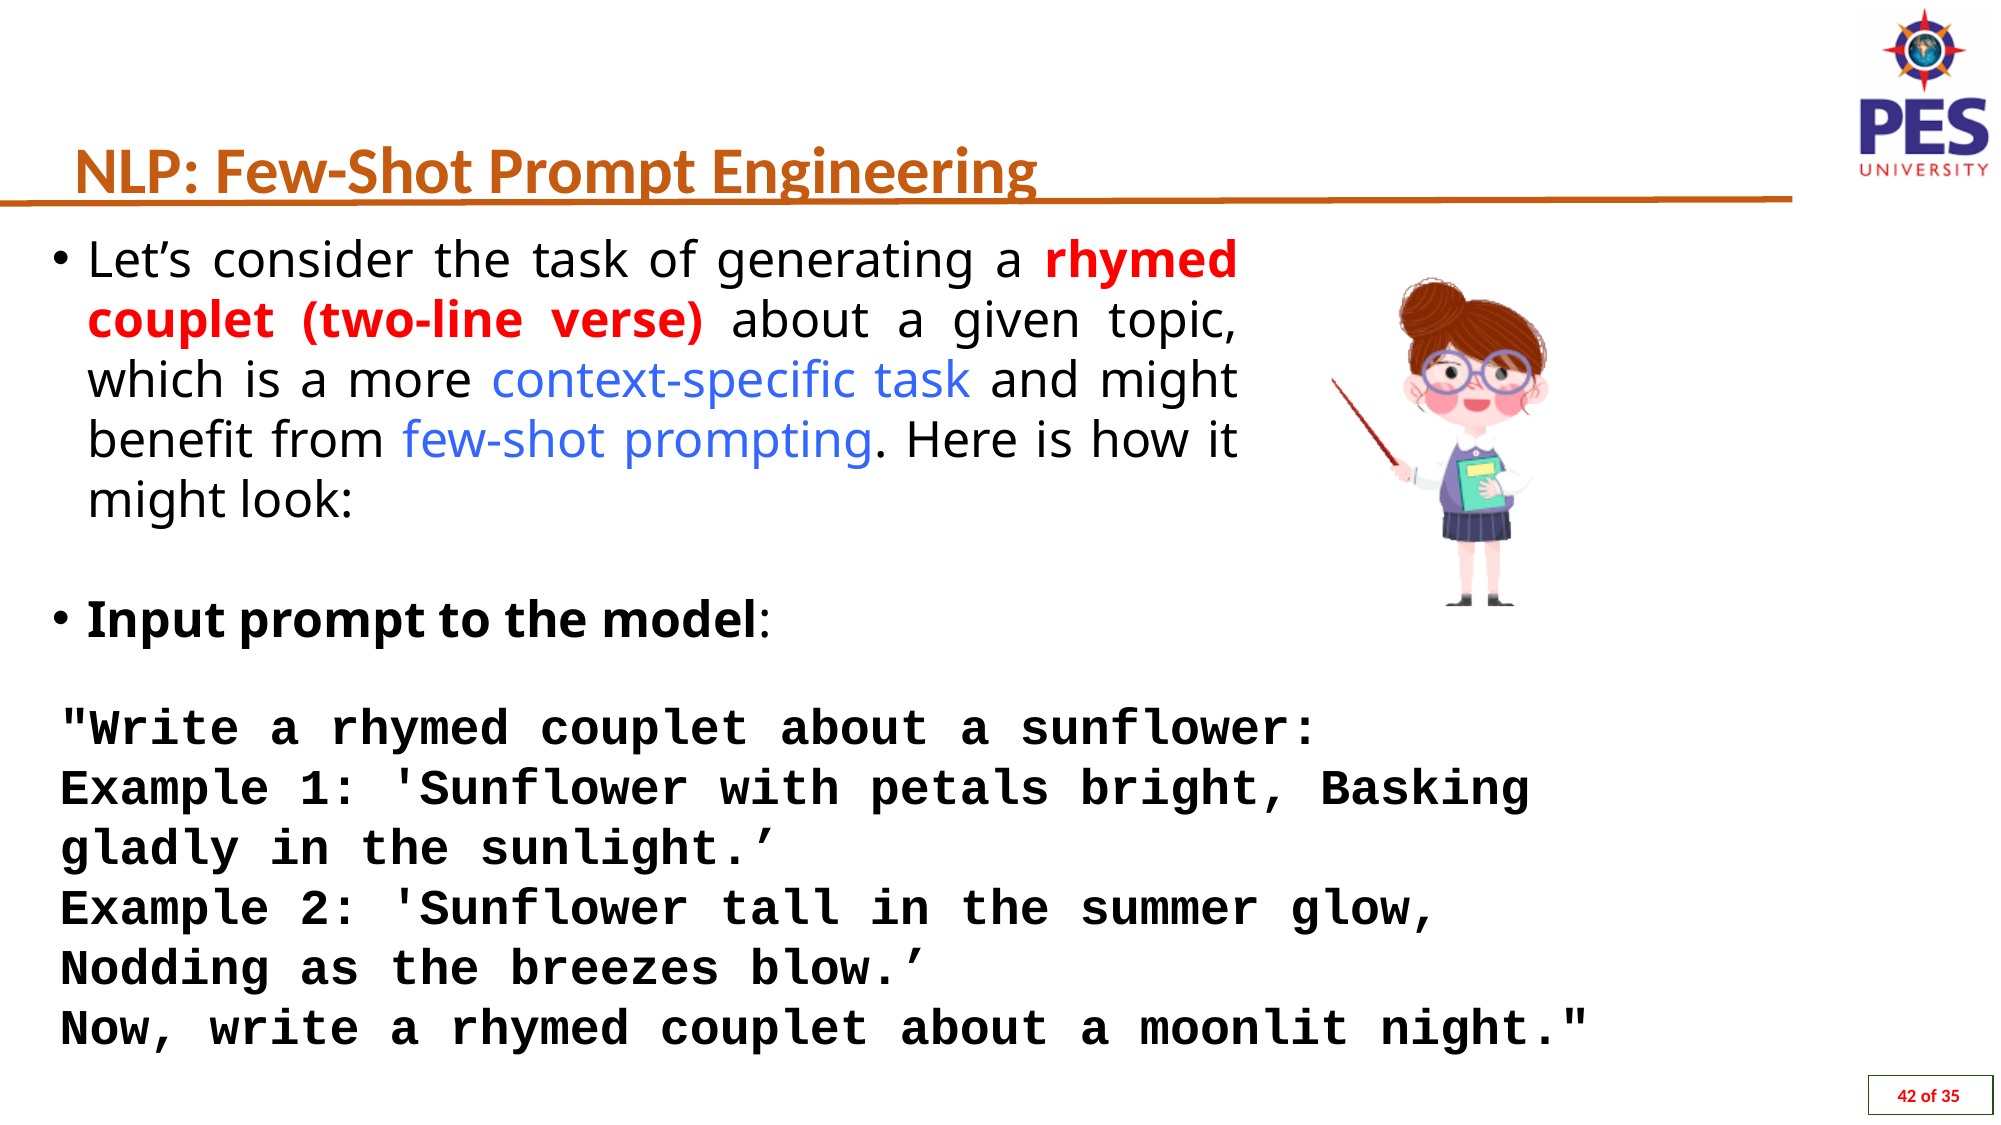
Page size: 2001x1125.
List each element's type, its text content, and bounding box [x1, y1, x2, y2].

text_box Let’s consider the task of generating a rhymed couplet (two-line verse) about a given topic, which is a more context-specific task and might benefit from few-shot prompting. Here is how it might look: Input prompt to the model: [37, 219, 1254, 655]
picture [1276, 251, 1677, 652]
text_box "Write a rhymed couplet about a sunflower: Example 1: 'Sunflower with petals bright, Basking gladly in the sunlight.’ Example 2: 'Sunflower tall in the summer glow, Nodding as the breezes blow.’ Now, write a rhymed couplet about a moonlit night." [59, 694, 1613, 1069]
text_box NLP: Few-Shot Prompt Engineering [59, 119, 1923, 211]
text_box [0, 198, 1793, 204]
picture [1853, 7, 1994, 181]
